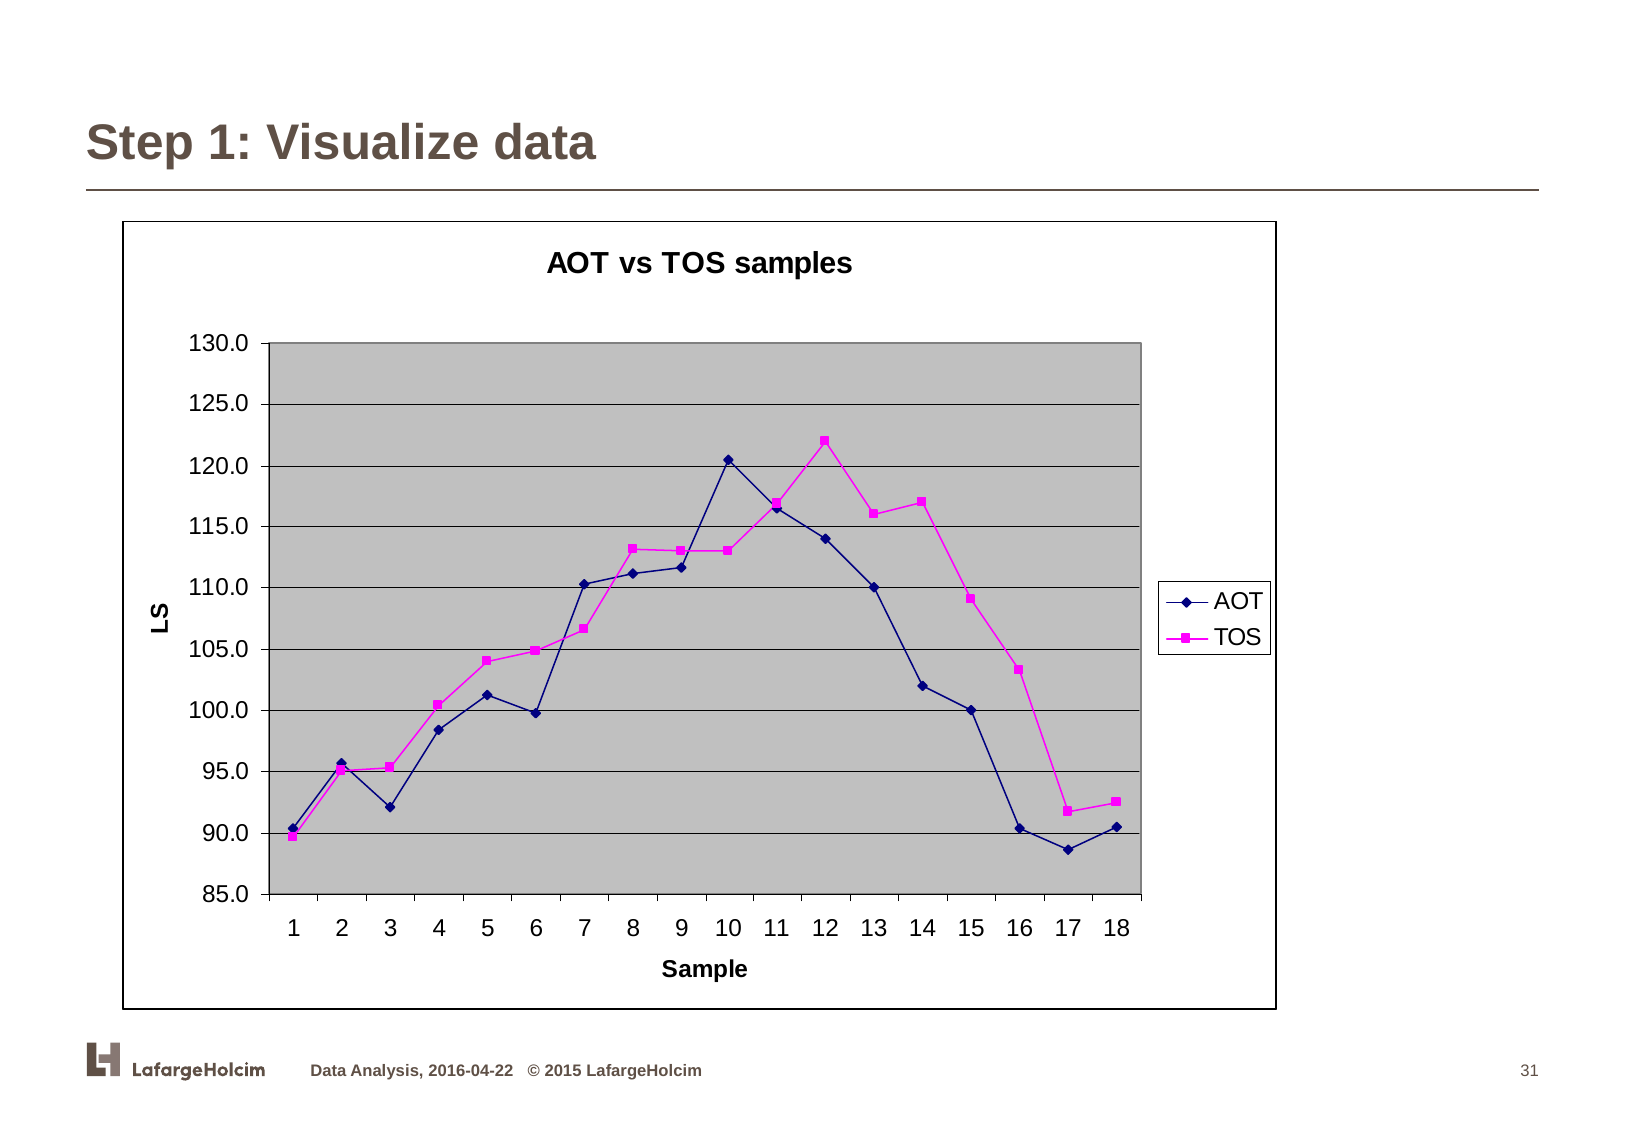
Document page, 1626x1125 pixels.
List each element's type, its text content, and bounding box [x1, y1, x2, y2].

title Step 1: Visualize data [85, 30, 1539, 171]
picture [115, 213, 1286, 1017]
slide_number 31 [1468, 1052, 1539, 1080]
footer Data Analysis, 2016-04-22 © 2015 LafargeHolcim [310, 1052, 831, 1080]
